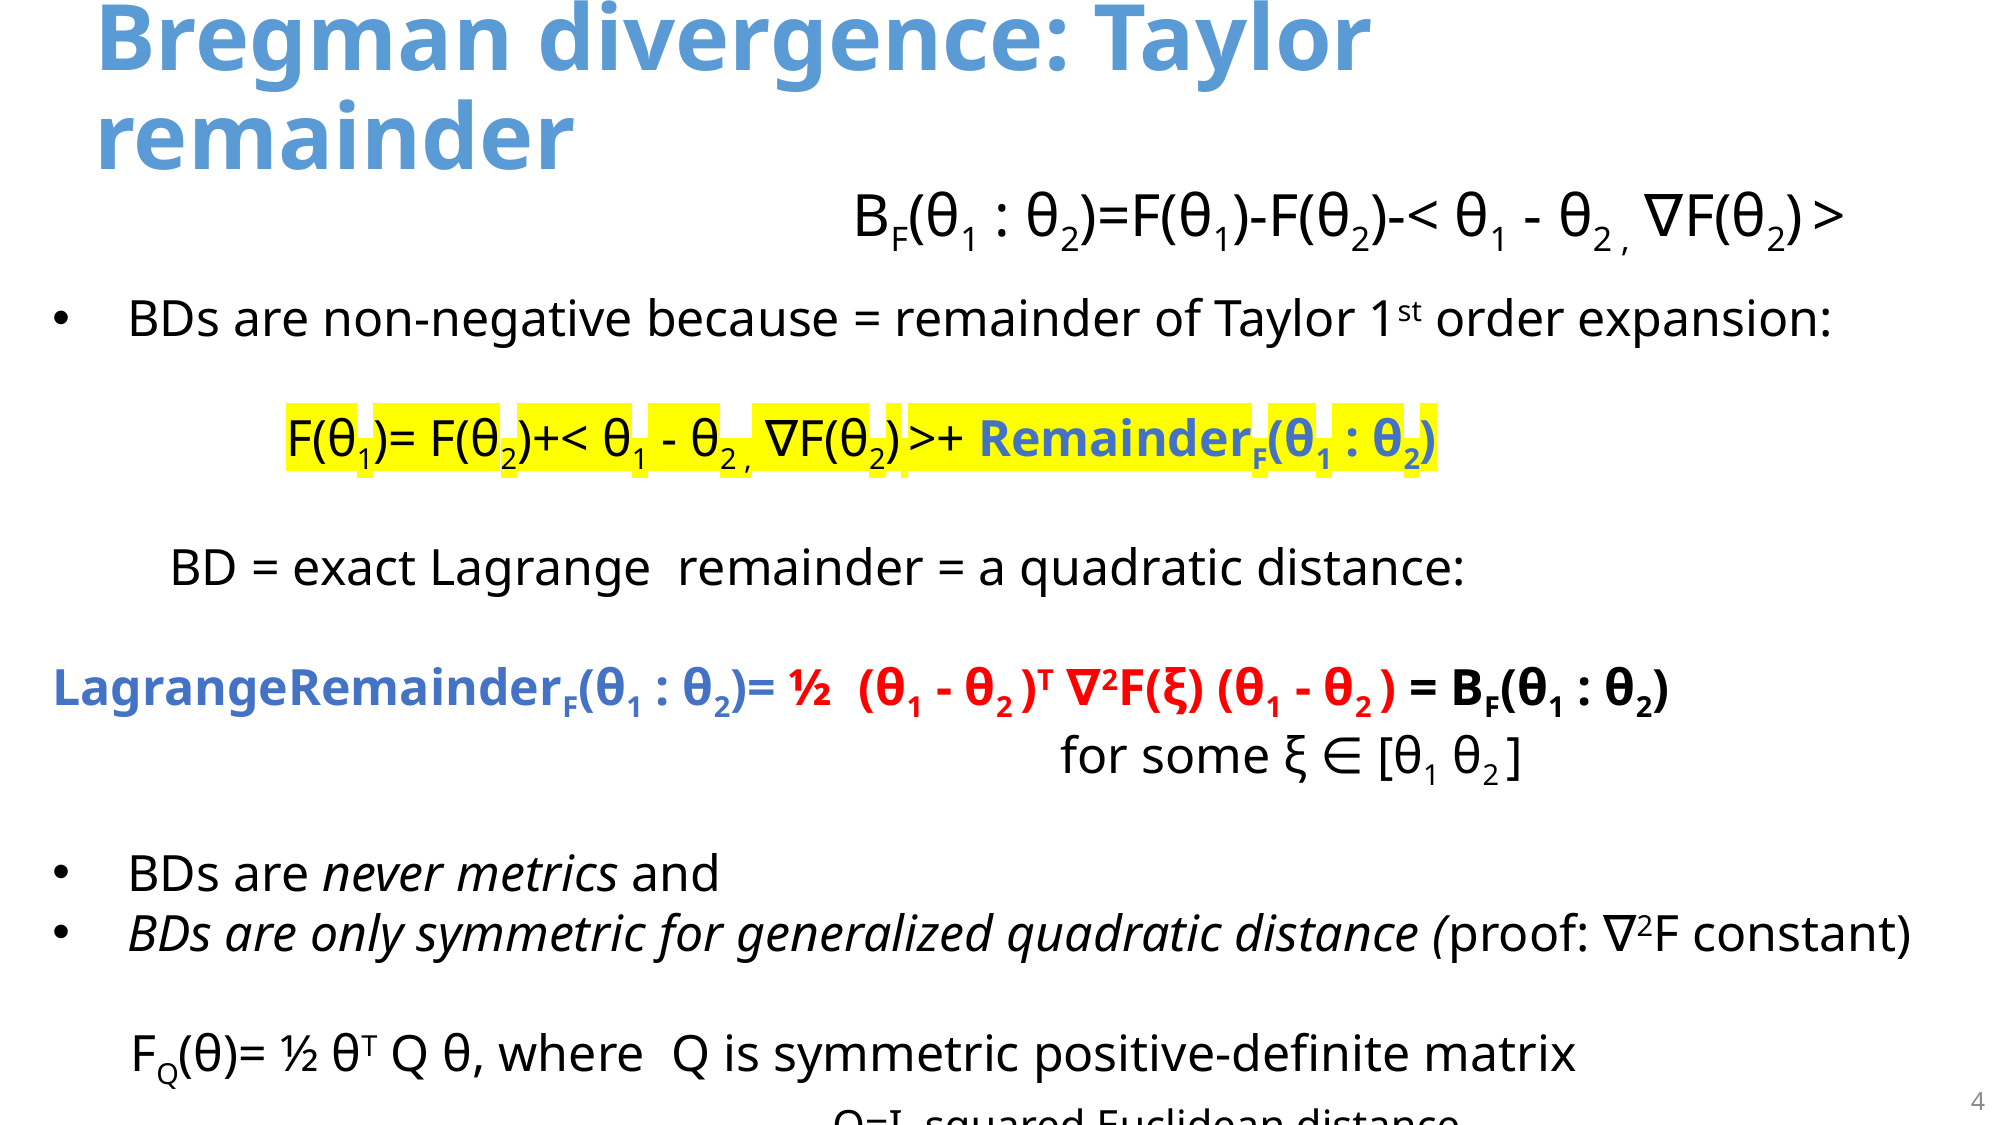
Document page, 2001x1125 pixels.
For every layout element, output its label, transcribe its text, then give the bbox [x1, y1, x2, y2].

text_box BF(θ1 : θ2)=F(θ1)-F(θ2)-< θ1 - θ2 , ∇F(θ2) > [838, 171, 1970, 266]
slide_number 4 [1848, 1072, 2000, 1125]
title Bregman divergence: Taylor remainder [79, 0, 1805, 200]
text_box BDs are non-negative because = remainder of Taylor 1st order expansion: F(θ1)= F(θ2)+< θ1 - θ2 , ∇F(θ2) >+ RemainderF(θ1 : θ2) BD = exact Lagrange remainder = a quadratic distance: LagrangeRemainderF(θ1 : θ2)= ½ (θ1 - θ2 )T ∇2F(ξ) (θ1 - θ2 ) = BF(θ1 : θ2) for some ξ ∈ [θ1 θ2 ] BDs are never metrics and BDs are only symmetric for generalized quadratic distance (proof: ∇2F constant) FQ(θ)= ½ θT Q θ, where Q is symmetric positive-definite matrix Q=I, squared Euclidean distance [37, 279, 2000, 1125]
